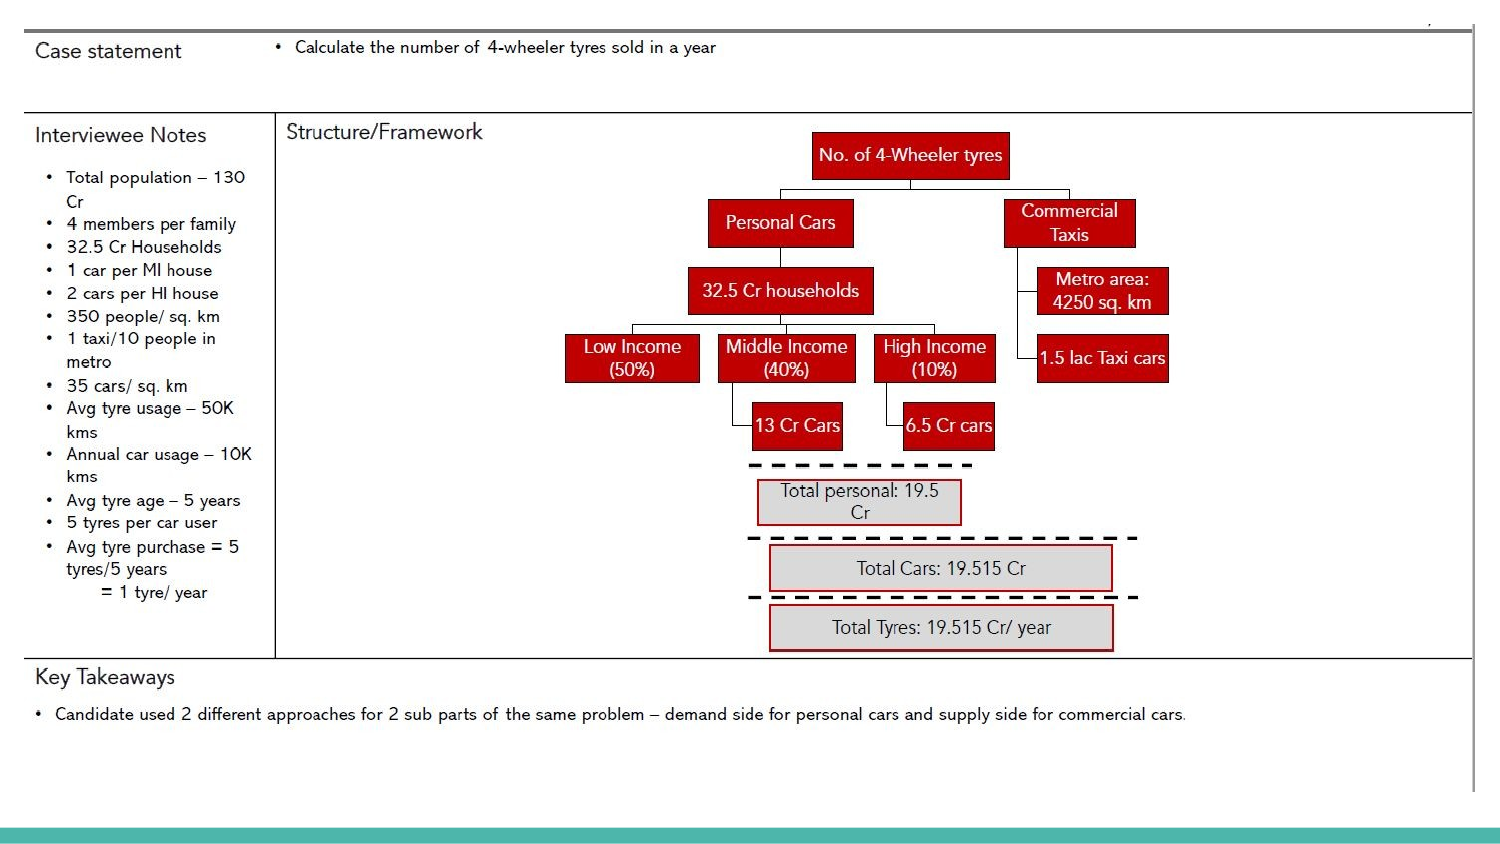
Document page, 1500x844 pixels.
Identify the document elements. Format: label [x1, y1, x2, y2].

picture [24, 24, 1476, 792]
